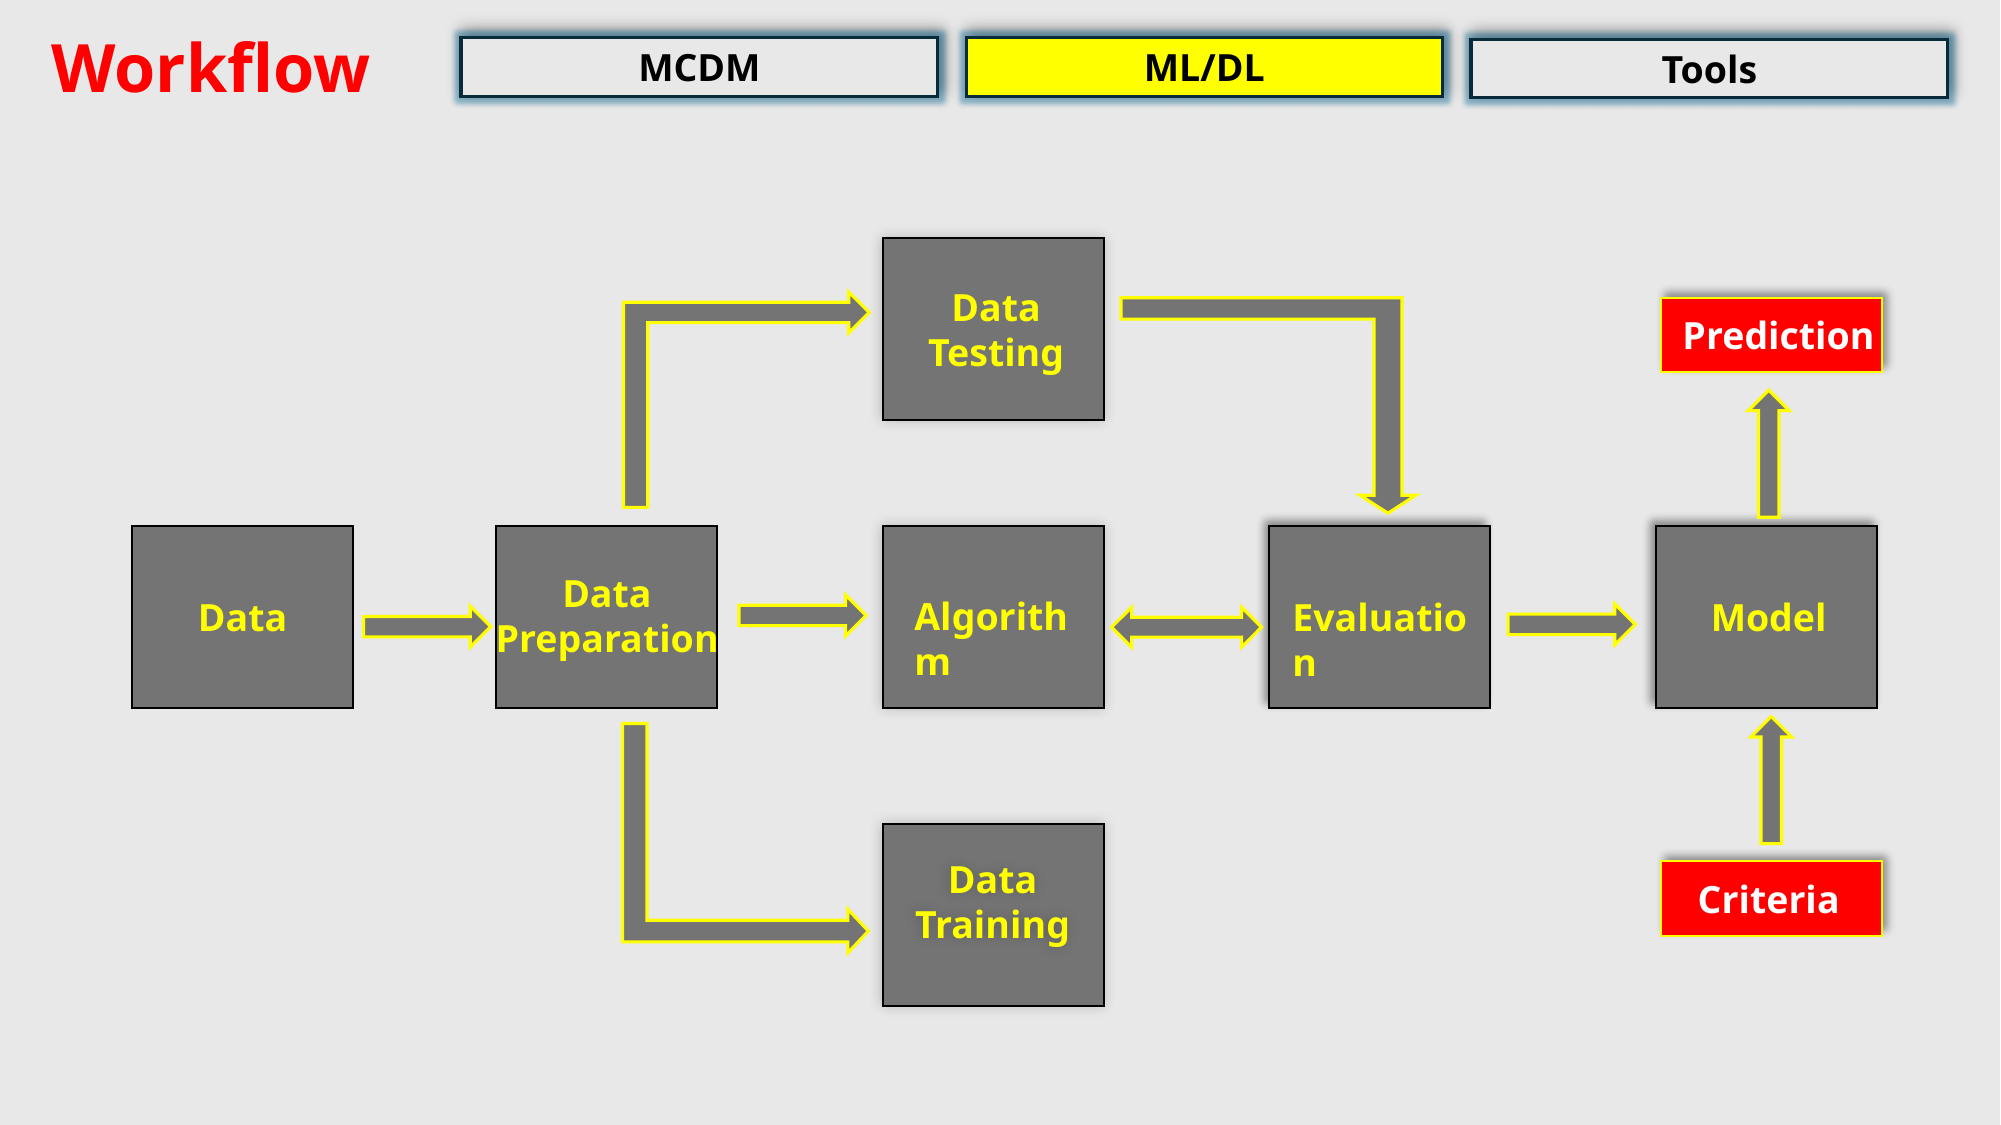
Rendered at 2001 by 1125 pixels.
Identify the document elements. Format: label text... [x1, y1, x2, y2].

text_box [131, 525, 354, 709]
text_box [1744, 387, 1793, 519]
text_box [1655, 525, 1878, 586]
text_box Data Testing [913, 276, 1079, 381]
text_box ML/DL [965, 36, 1444, 98]
text_box [495, 668, 718, 709]
text_box [1660, 860, 1883, 937]
text_box Workflow [36, 18, 387, 114]
text_box Evaluation [1277, 586, 1504, 692]
text_box Criteria [1660, 868, 1878, 928]
text_box Model [1655, 586, 1882, 647]
text_box [362, 602, 493, 651]
text_box Data [183, 586, 303, 647]
text_box [1747, 714, 1796, 846]
text_box [621, 288, 872, 509]
text_box [495, 525, 718, 562]
text_box [621, 721, 871, 957]
text_box [882, 525, 1105, 709]
text_box Data Preparation [480, 562, 734, 668]
text_box Algorithm [899, 585, 1104, 690]
text_box Tools [1469, 38, 1949, 99]
text_box [1660, 297, 1883, 373]
text_box Data Training [900, 848, 1085, 954]
text_box [1109, 603, 1264, 651]
text_box [1119, 296, 1422, 516]
text_box [1268, 525, 1491, 709]
text_box [882, 237, 1105, 421]
text_box Prediction [1667, 304, 1894, 365]
text_box [1506, 600, 1638, 649]
text_box [737, 591, 869, 640]
text_box MCDM [459, 36, 939, 98]
text_box [1655, 647, 1878, 709]
text_box [882, 823, 1105, 1007]
